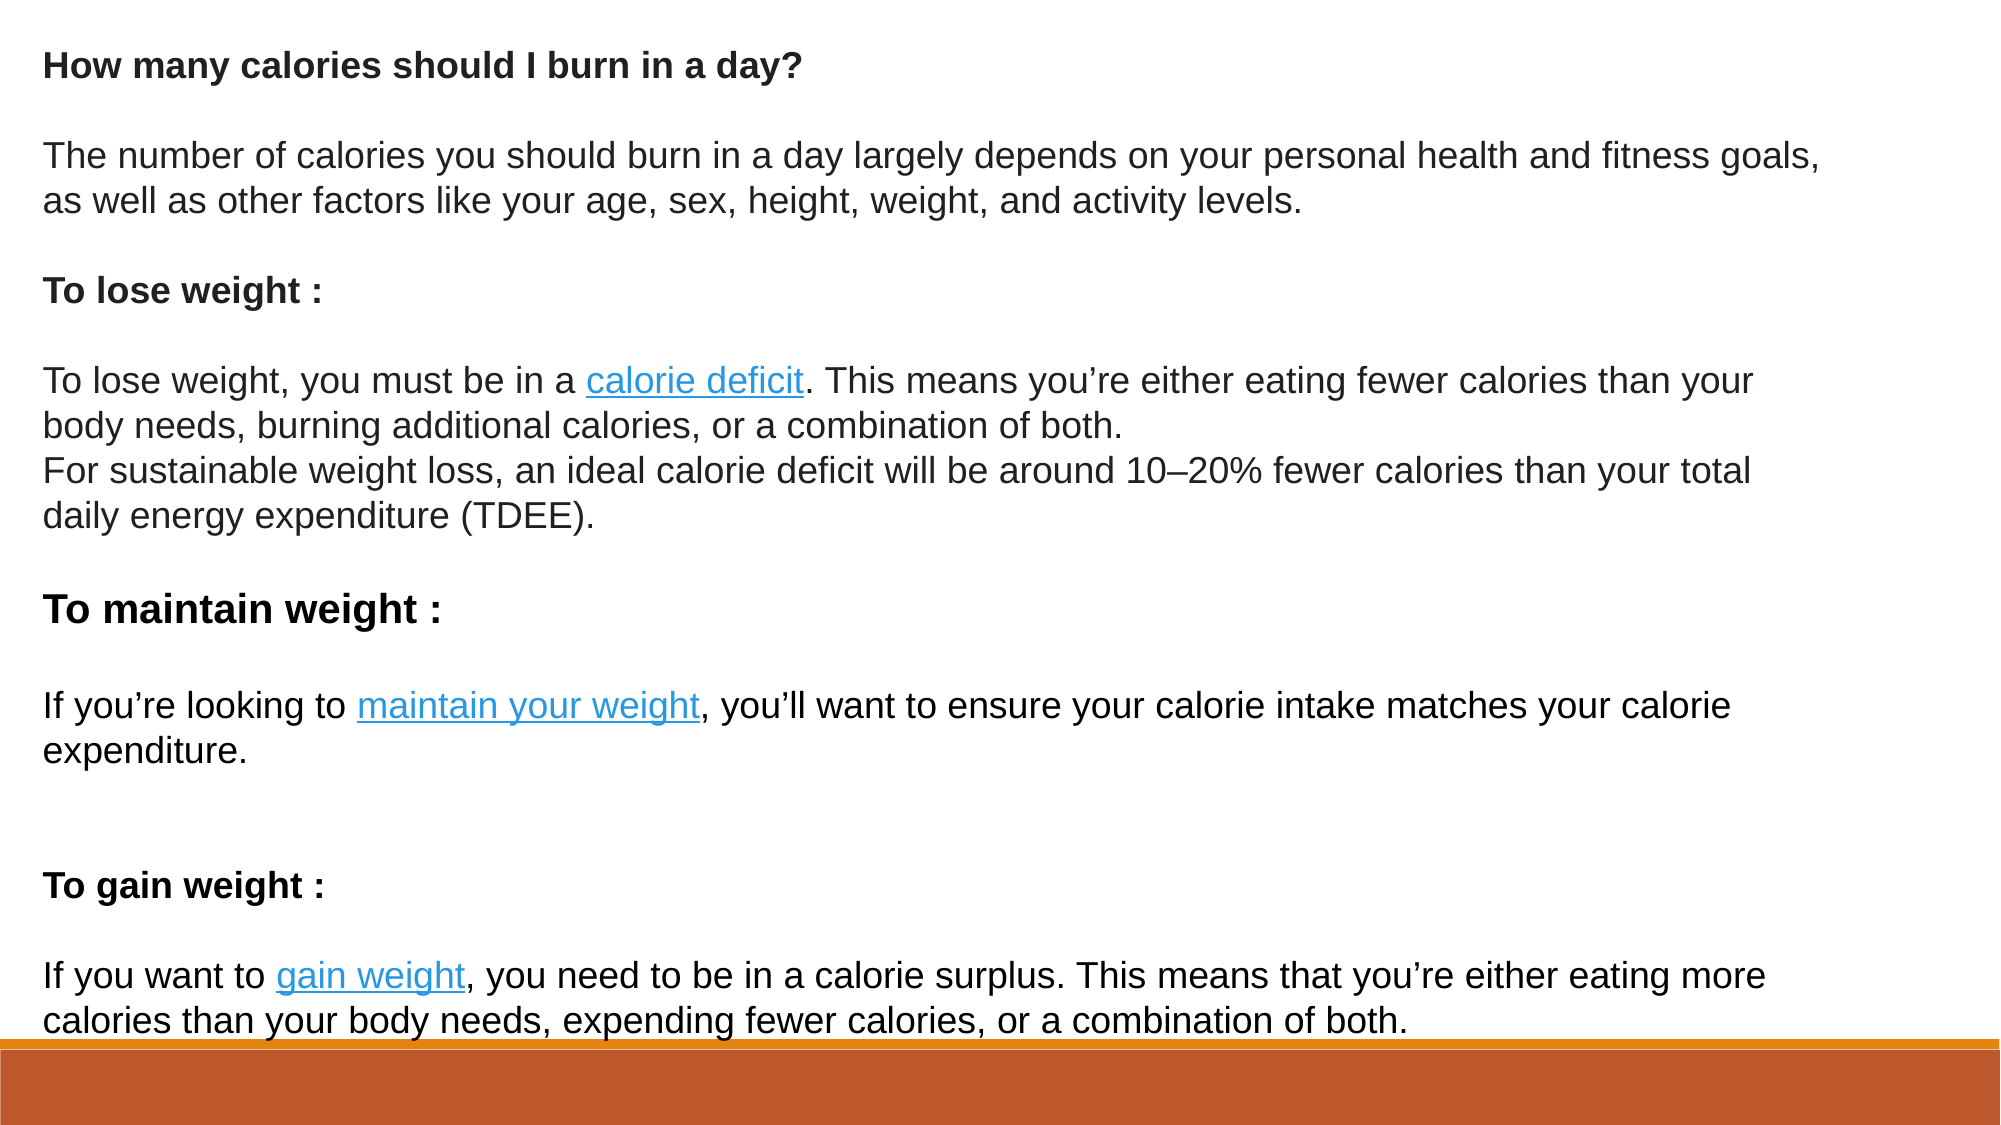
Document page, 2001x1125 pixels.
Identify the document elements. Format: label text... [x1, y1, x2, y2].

text_box How many calories should I burn in a day? The number of calories you should burn in a day largely depends on your personal health and fitness goals, as well as other factors like your age, sex, height, weight, and activity levels. To lose weight : To lose weight, you must be in a calorie deficit. This means you’re either eating fewer calories than your body needs, burning additional calories, or a combination of both. For sustainable weight loss, an ideal calorie deficit will be around 10–20% fewer calories than your total daily energy expenditure (TDEE). To maintain weight : If you’re looking to maintain your weight, you’ll want to ensure your calorie intake matches your calorie expenditure. To gain weight : If you want to gain weight, you need to be in a calorie surplus. This means that you’re either eating more calories than your body needs, expending fewer calories, or a combination of both. [27, 33, 1850, 1125]
